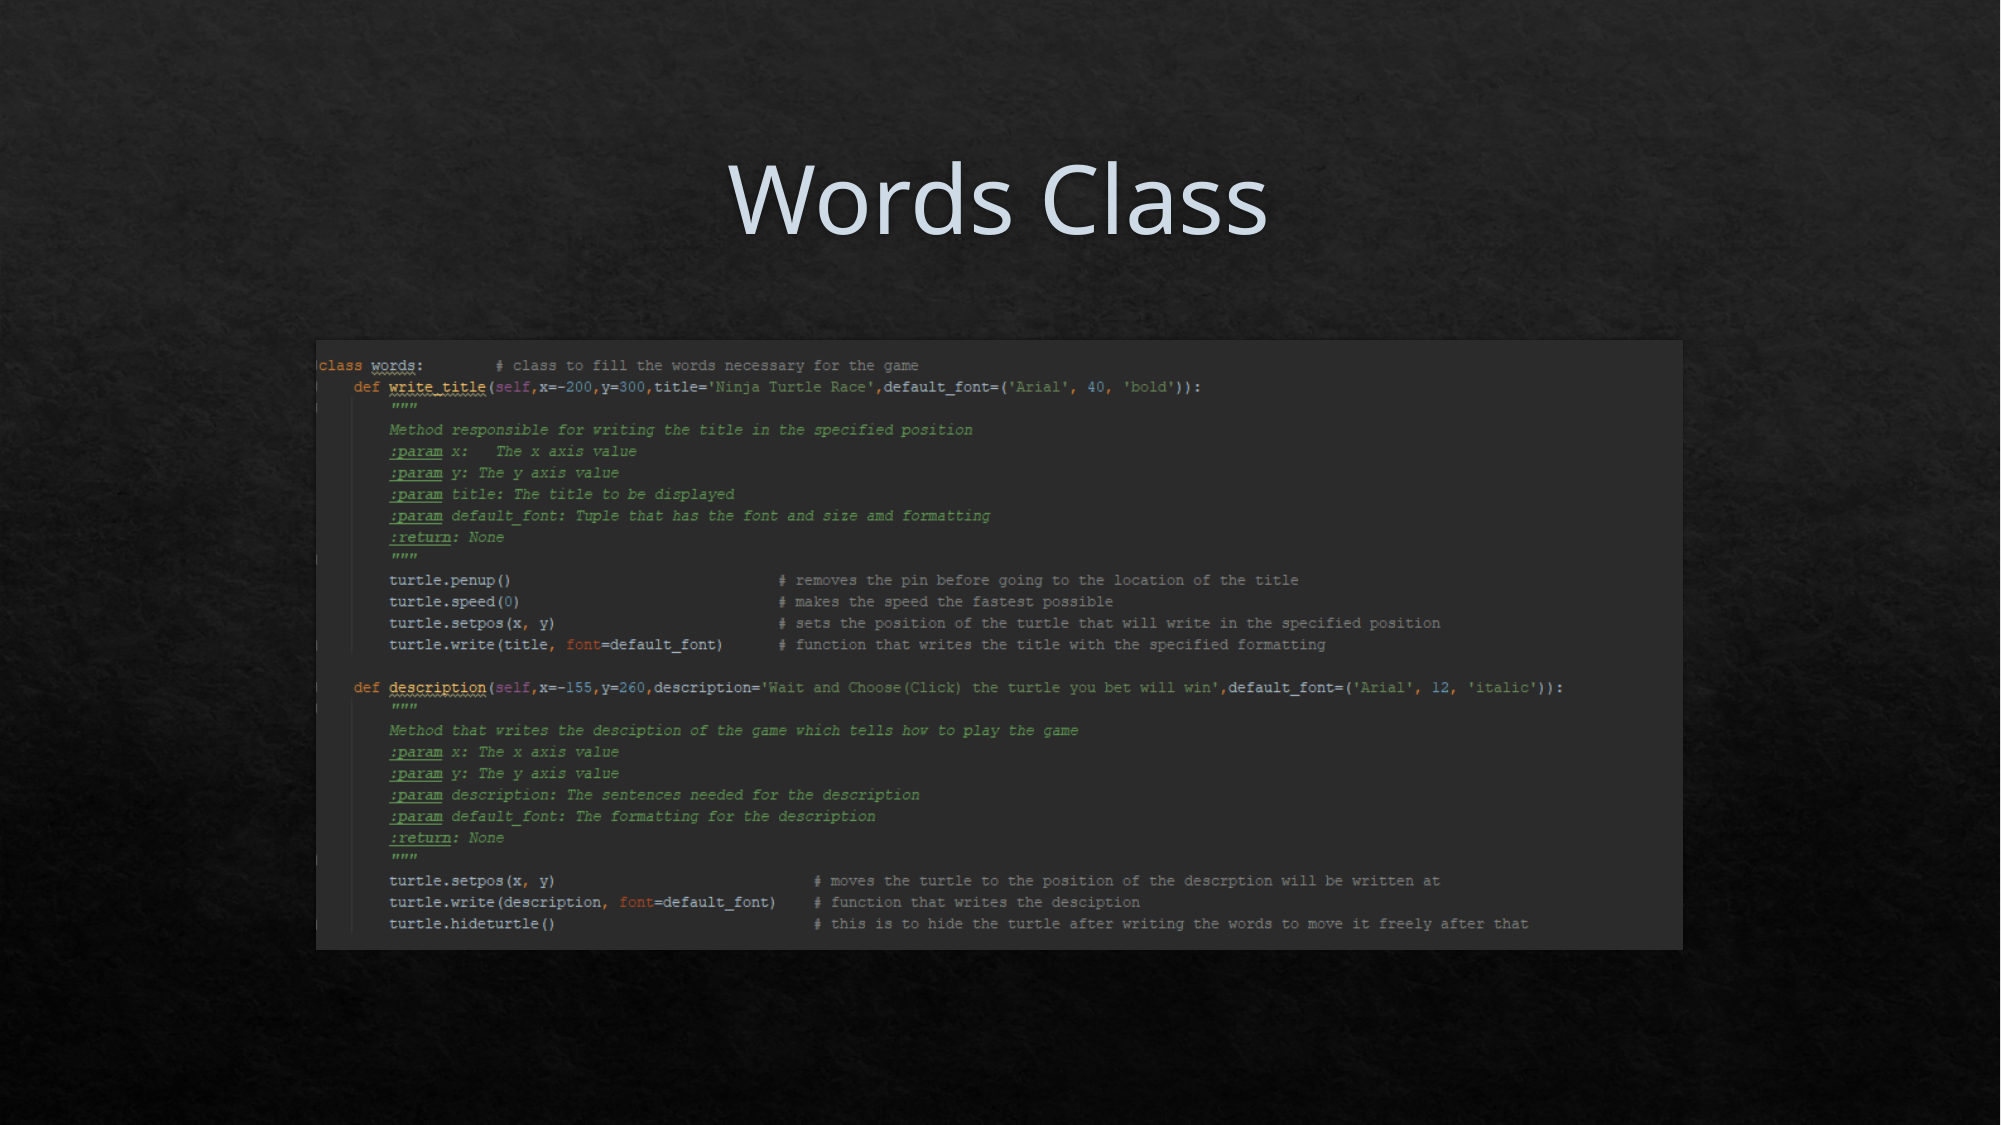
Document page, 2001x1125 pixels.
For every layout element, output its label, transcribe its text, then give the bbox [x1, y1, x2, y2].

title Words Class [149, 99, 1849, 307]
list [315, 340, 1683, 951]
